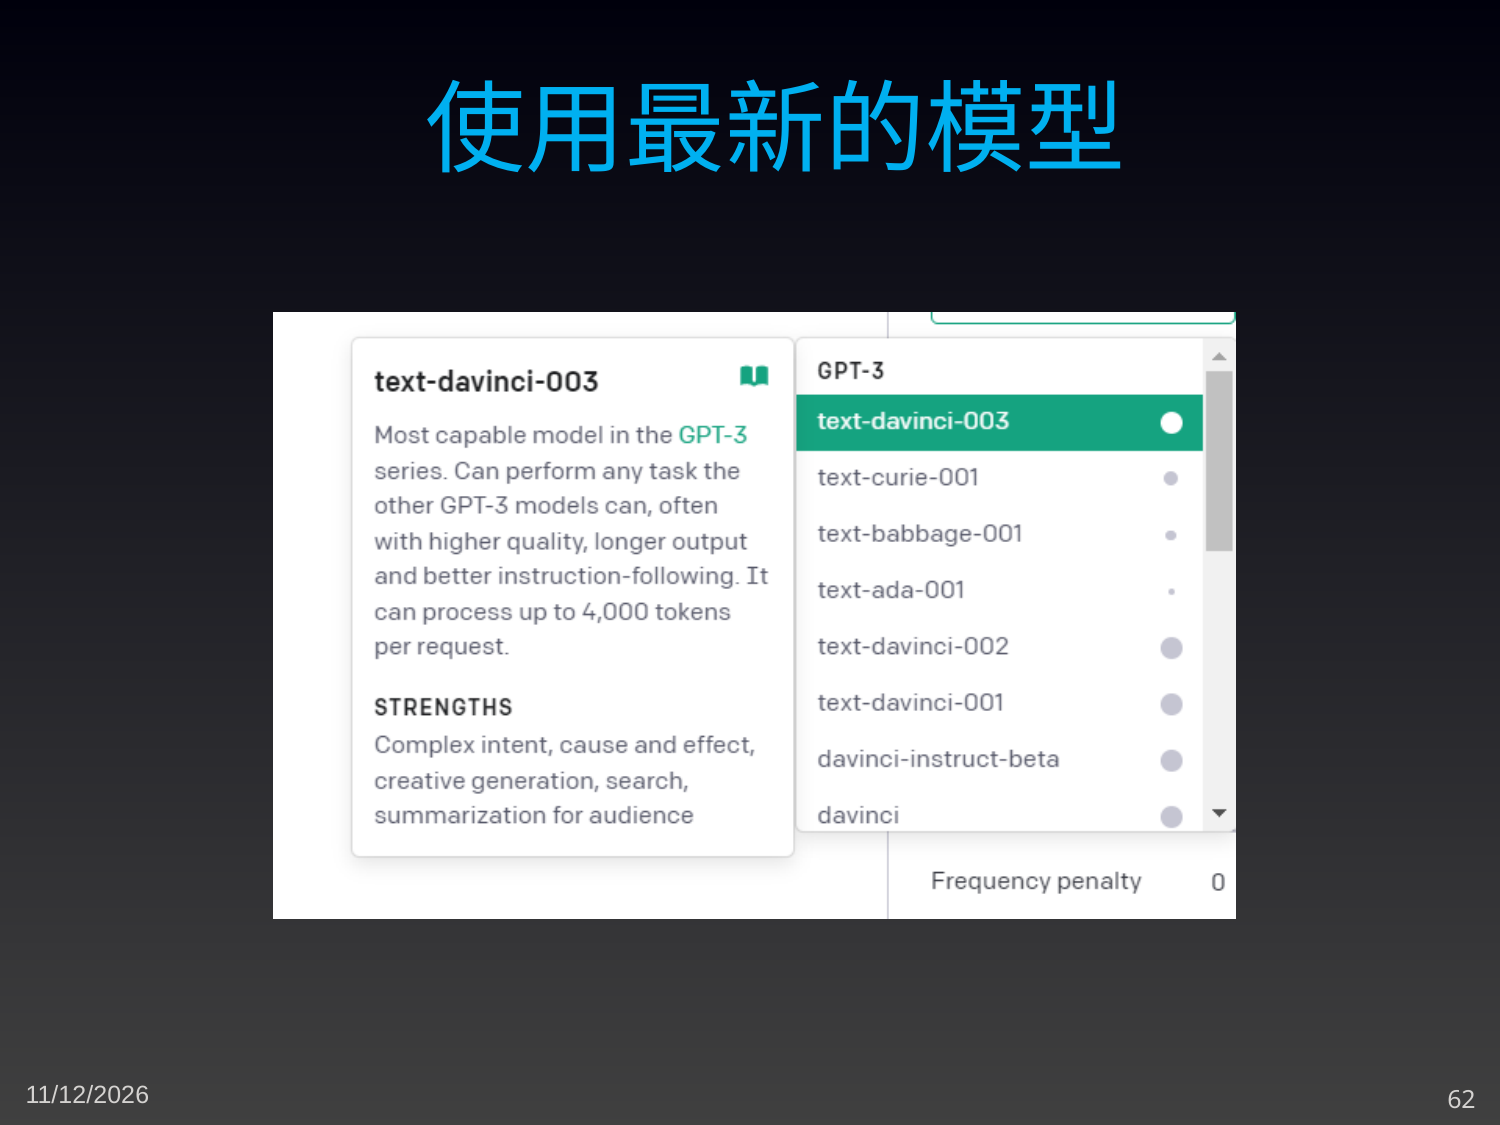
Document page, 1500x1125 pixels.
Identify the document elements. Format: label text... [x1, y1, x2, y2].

slide_number 62 [1340, 1075, 1491, 1117]
picture [273, 312, 1237, 919]
text_box 使用最新的模型 [410, 36, 1236, 200]
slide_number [10, 1075, 411, 1117]
